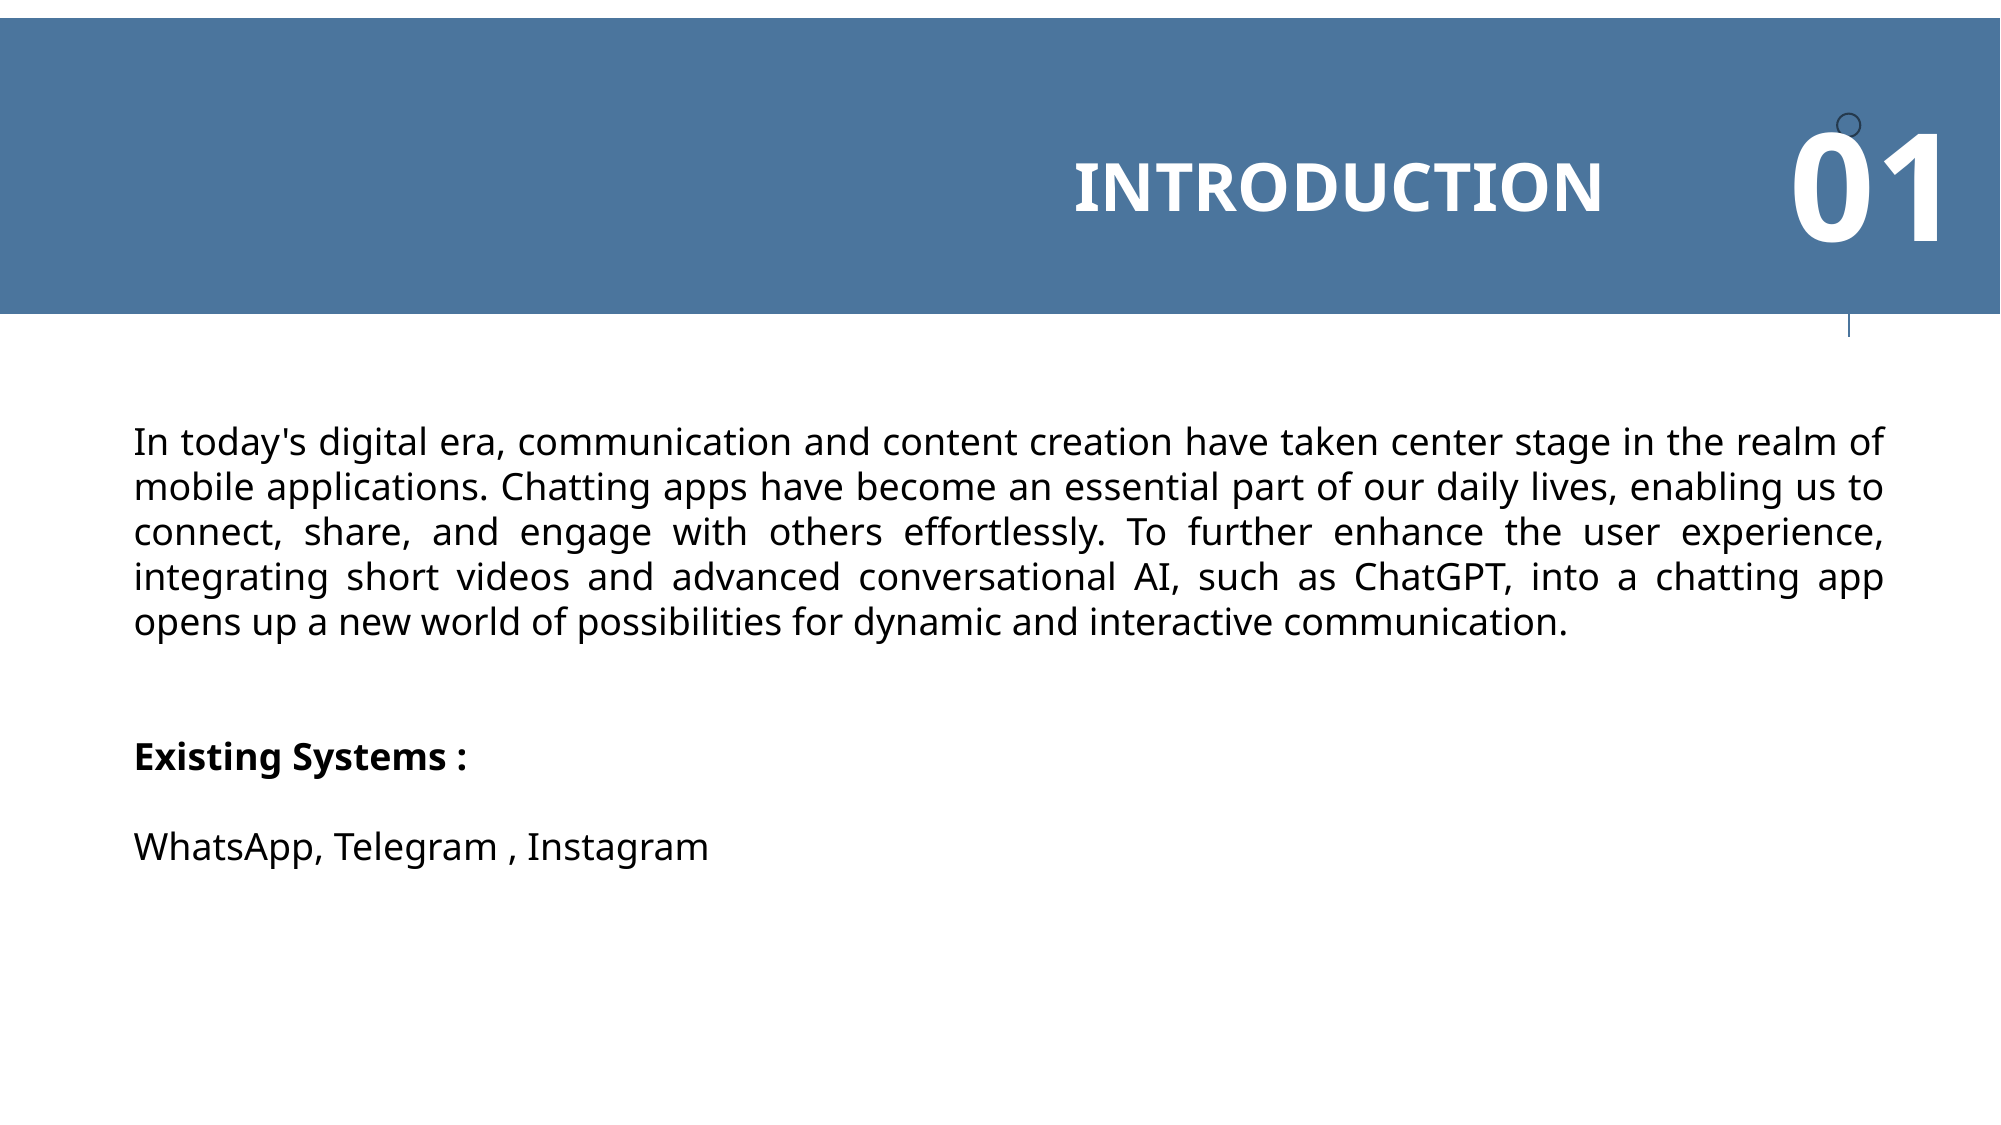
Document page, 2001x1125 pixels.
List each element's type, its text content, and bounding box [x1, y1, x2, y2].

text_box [731, 83, 1976, 281]
text_box In today's digital era, communication and content creation have taken center stage in the realm of mobile applications. Chatting apps have become an essential part of our daily lives, enabling us to connect, share, and engage with others effortlessly. To further enhance the user experience, integrating short videos and advanced conversational AI, such as ChatGPT, into a chatting app opens up a new world of possibilities for dynamic and interactive communication. Existing Systems : WhatsApp, Telegram , Instagram [118, 410, 1901, 875]
text_box [0, 17, 2000, 315]
